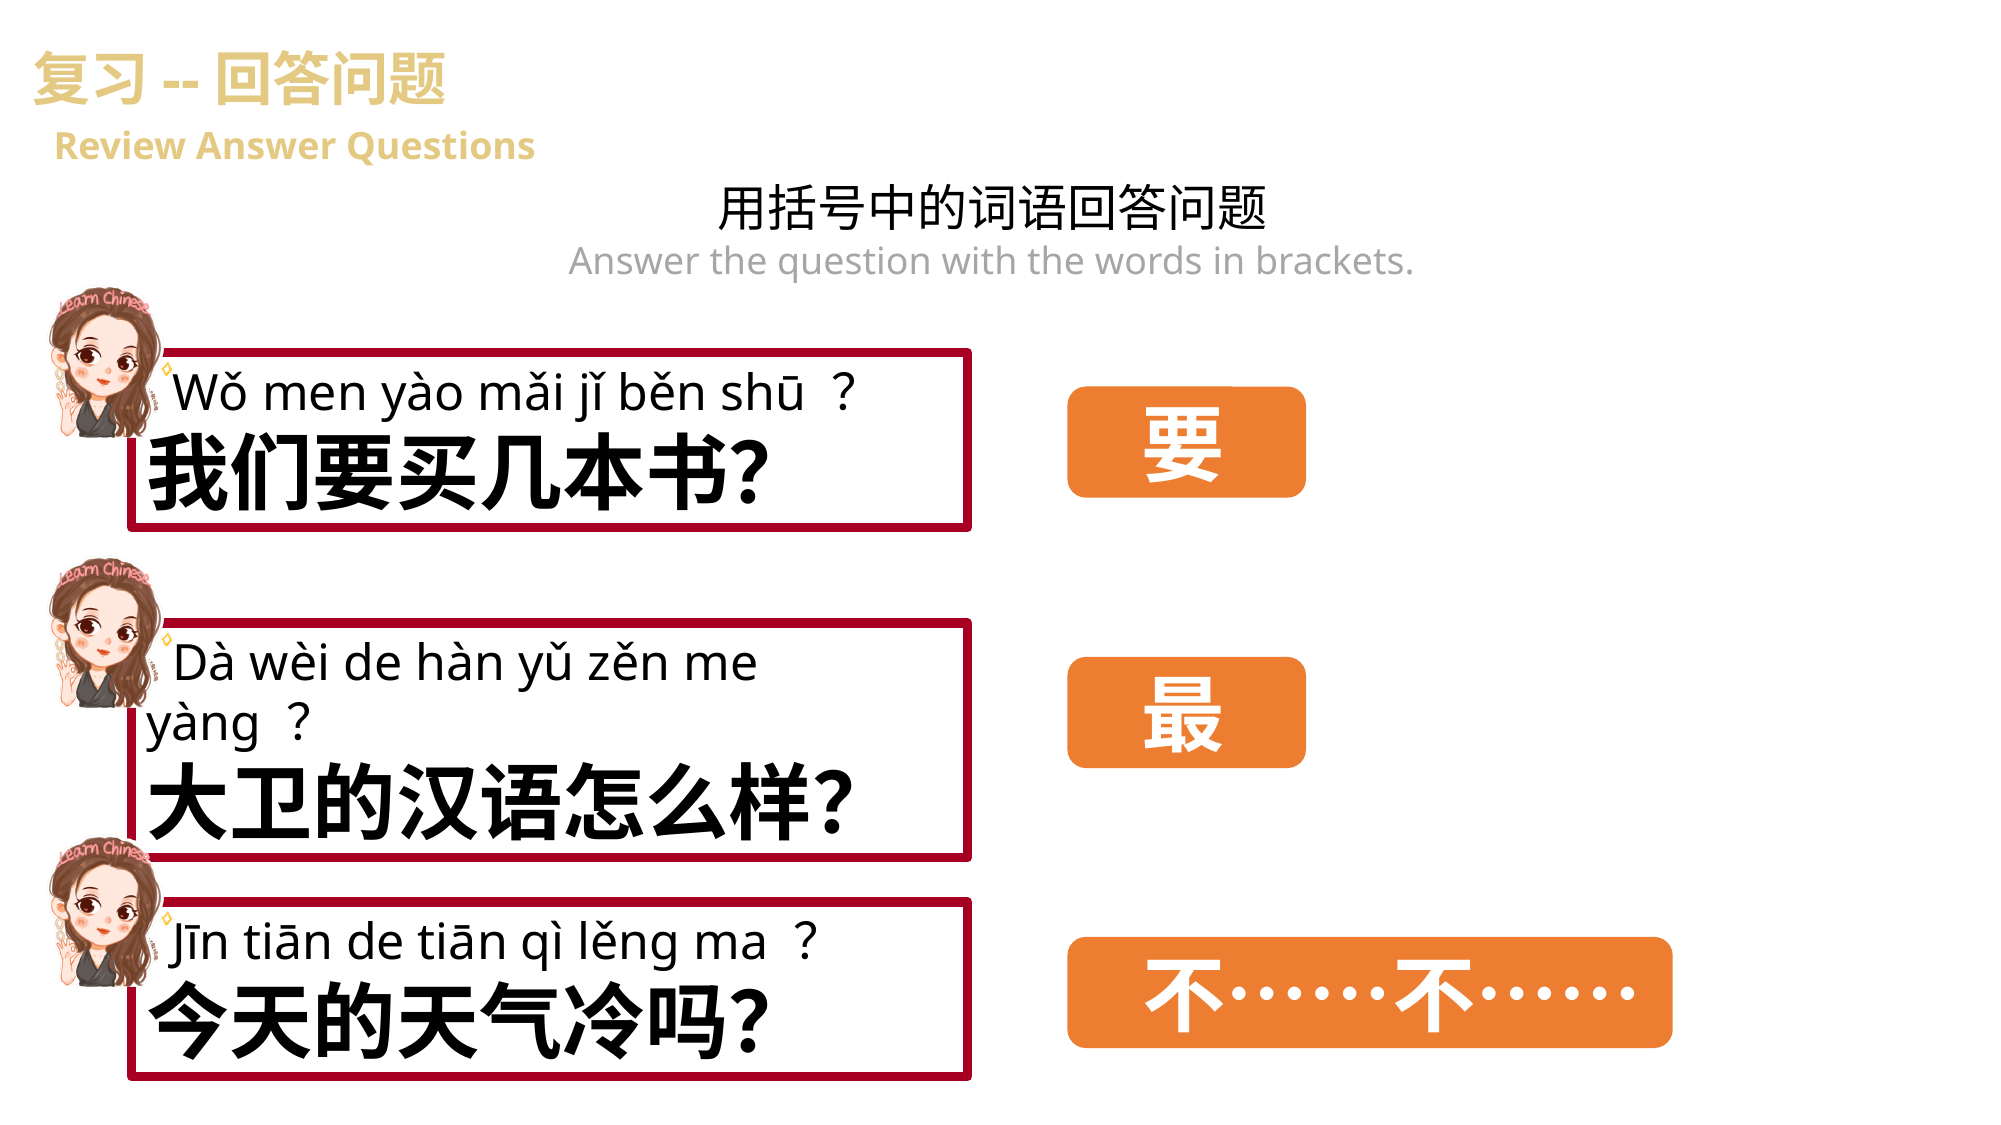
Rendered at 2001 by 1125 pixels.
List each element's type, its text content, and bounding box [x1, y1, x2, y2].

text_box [0, 534, 968, 800]
text_box 用括号中的词语回答问题 Answer the question with the words in brackets. [553, 169, 1431, 290]
text_box [1241, 385, 1308, 499]
text_box [1066, 935, 1127, 1050]
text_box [0, 813, 968, 1079]
text_box 要 [1127, 385, 1241, 500]
text_box 复习--回答问题 [17, 35, 463, 120]
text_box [0, 264, 968, 530]
text_box [1657, 936, 1674, 1049]
text_box 不……不…… [1127, 934, 1657, 1050]
text_box [1241, 655, 1308, 770]
text_box Review Answer Questions [38, 115, 728, 175]
text_box [1066, 385, 1127, 499]
text_box 最 [1127, 654, 1241, 770]
text_box [1066, 655, 1127, 770]
